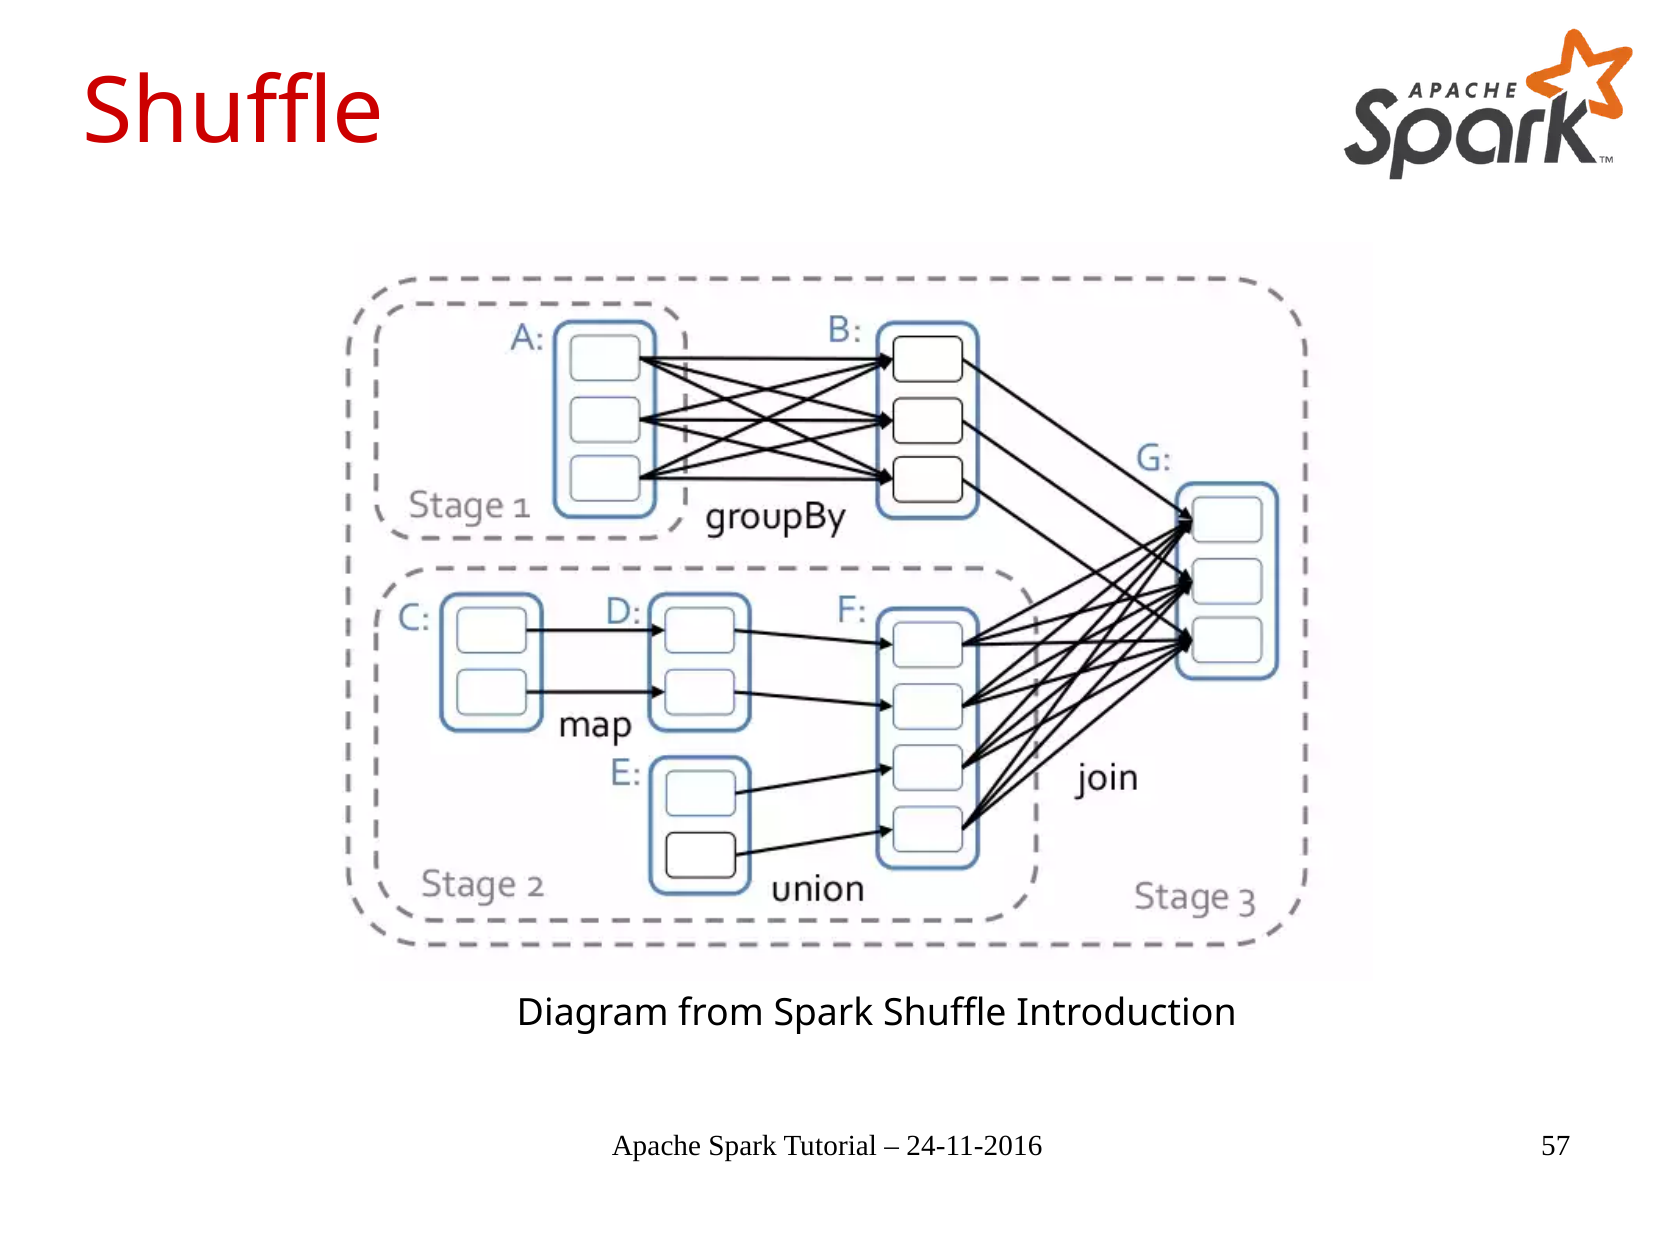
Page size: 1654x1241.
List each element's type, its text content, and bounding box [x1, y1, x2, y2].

title Shuffle [82, 2, 1571, 210]
picture [1342, 27, 1633, 182]
picture [283, 242, 1373, 981]
slide_number 57 [1185, 1129, 1571, 1215]
footer Apache Spark Tutorial – 24-11-2016 [565, 1129, 1090, 1215]
text_box Diagram from Spark Shuffle Introduction [501, 981, 1113, 1028]
